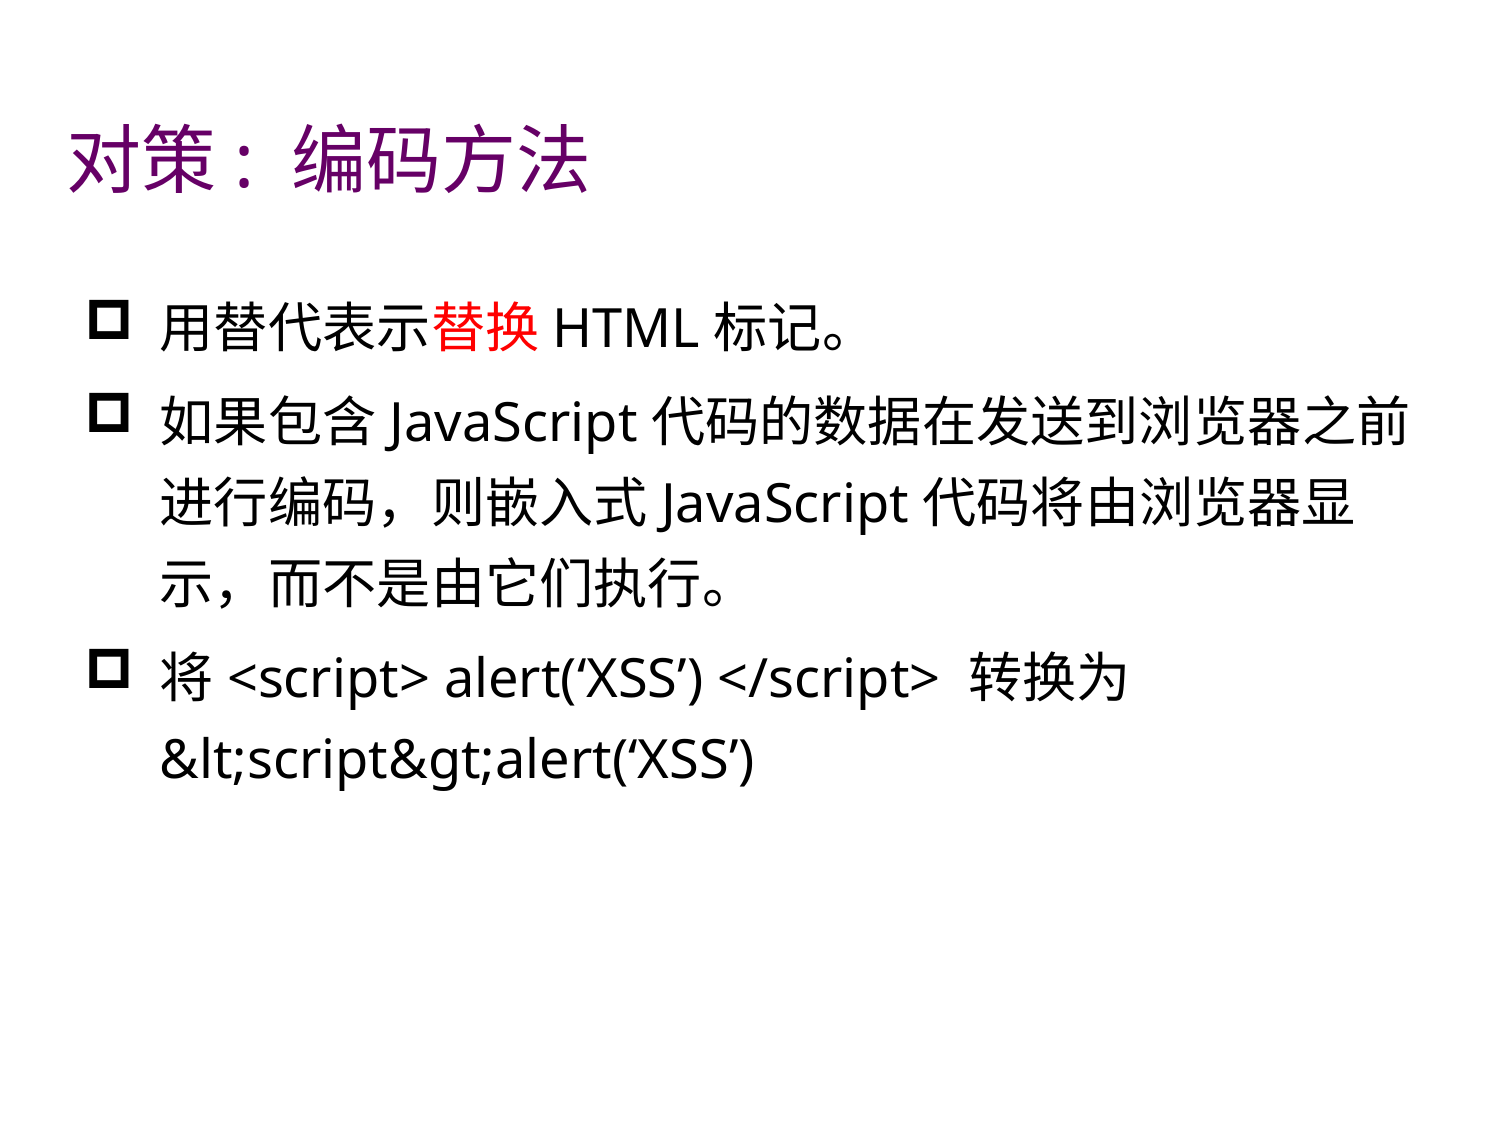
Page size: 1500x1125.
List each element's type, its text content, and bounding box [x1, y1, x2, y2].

list 用替代表示替换HTML标记。 如果包含JavaScript代码的数据在发送到浏览器之前进行编码，则嵌入式JavaScript代码将由浏览器显示，而不是由它们执行。 将<script> alert(‘XSS’) </script> 转换为&lt;script&gt;alert(‘XSS’) [50, 262, 1450, 1010]
title 对策: 编码方法 [50, 97, 1450, 223]
